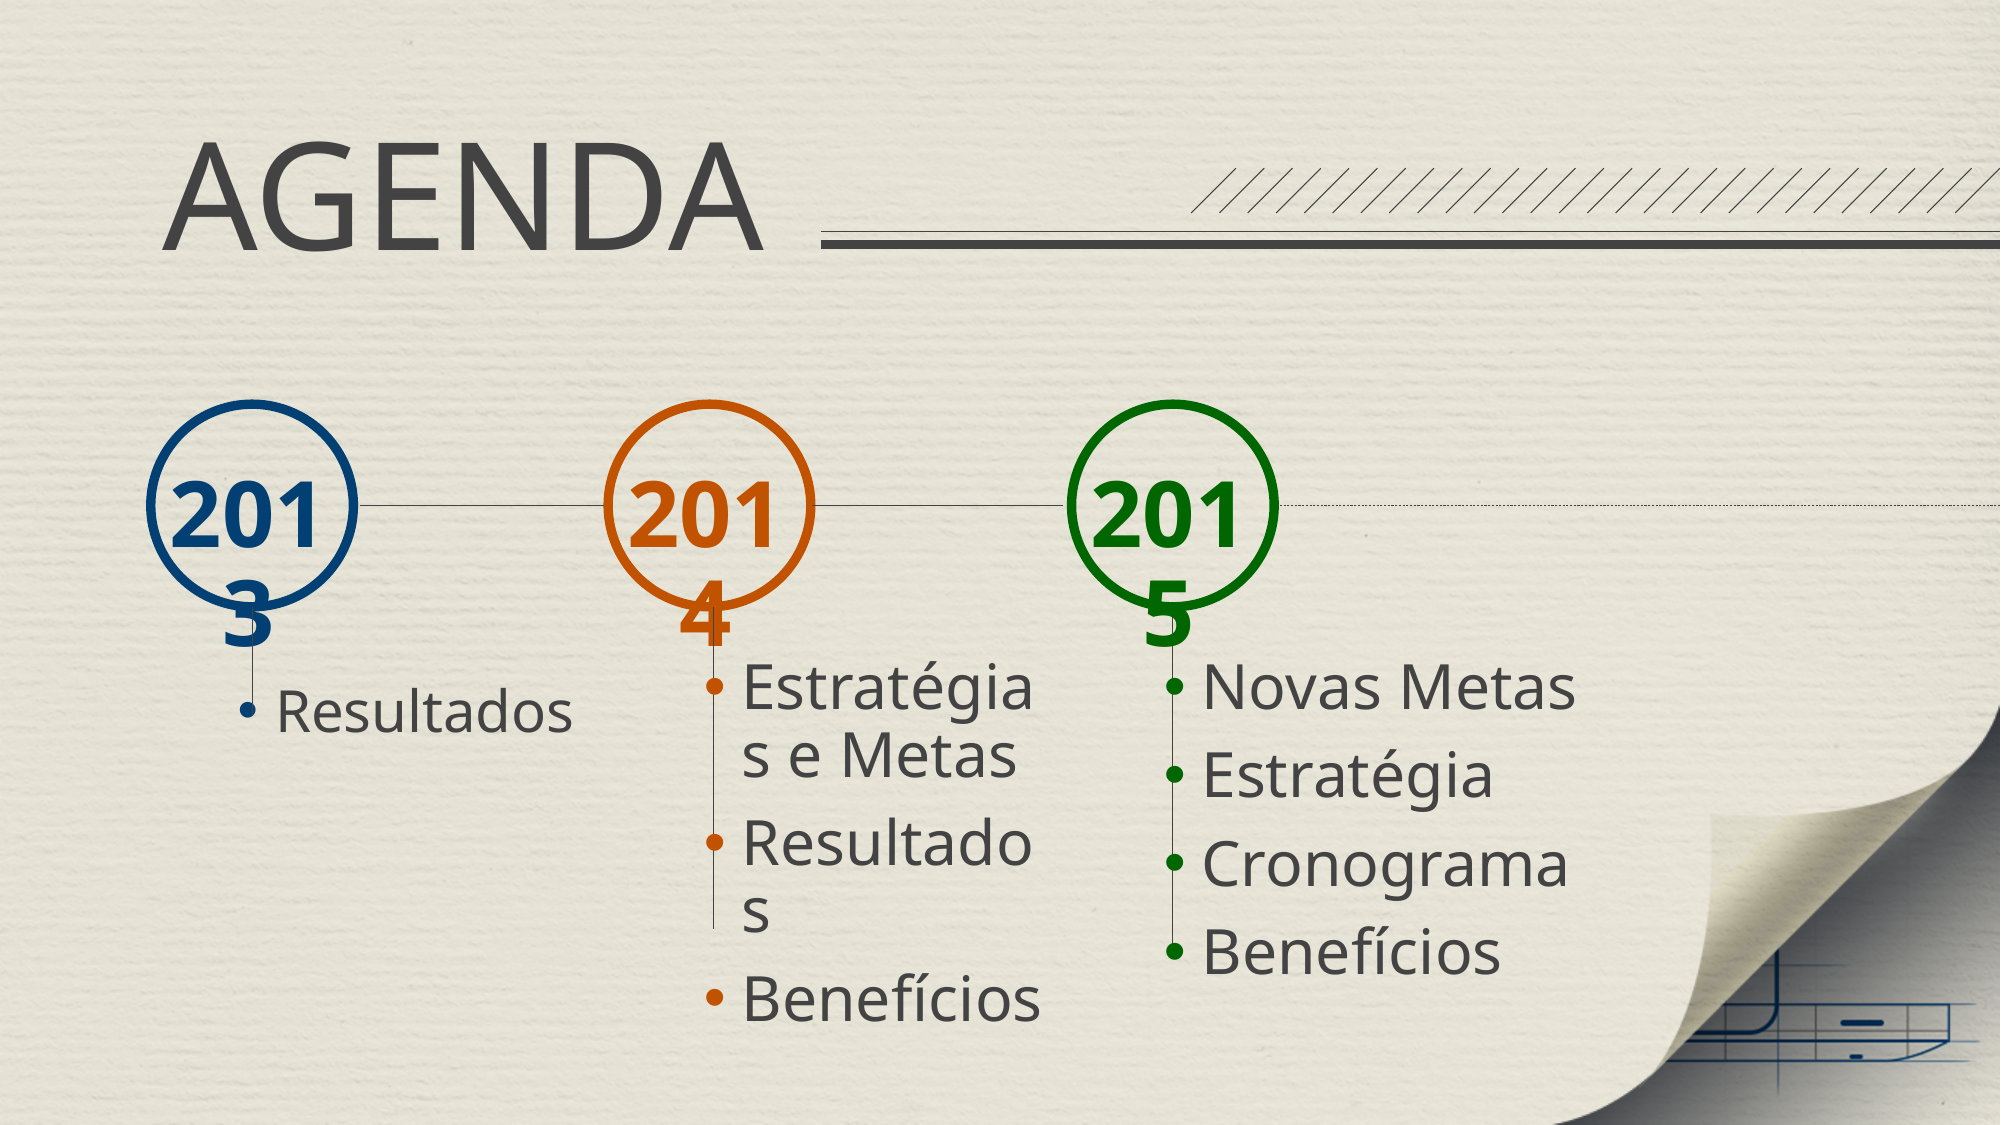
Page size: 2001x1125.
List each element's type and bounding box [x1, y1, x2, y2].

text_box [1191, 168, 2000, 213]
text_box [594, 404, 1075, 1045]
text_box [820, 231, 2000, 245]
text_box [1058, 404, 1597, 1017]
picture [0, 0, 2000, 1125]
text_box [137, 404, 594, 760]
